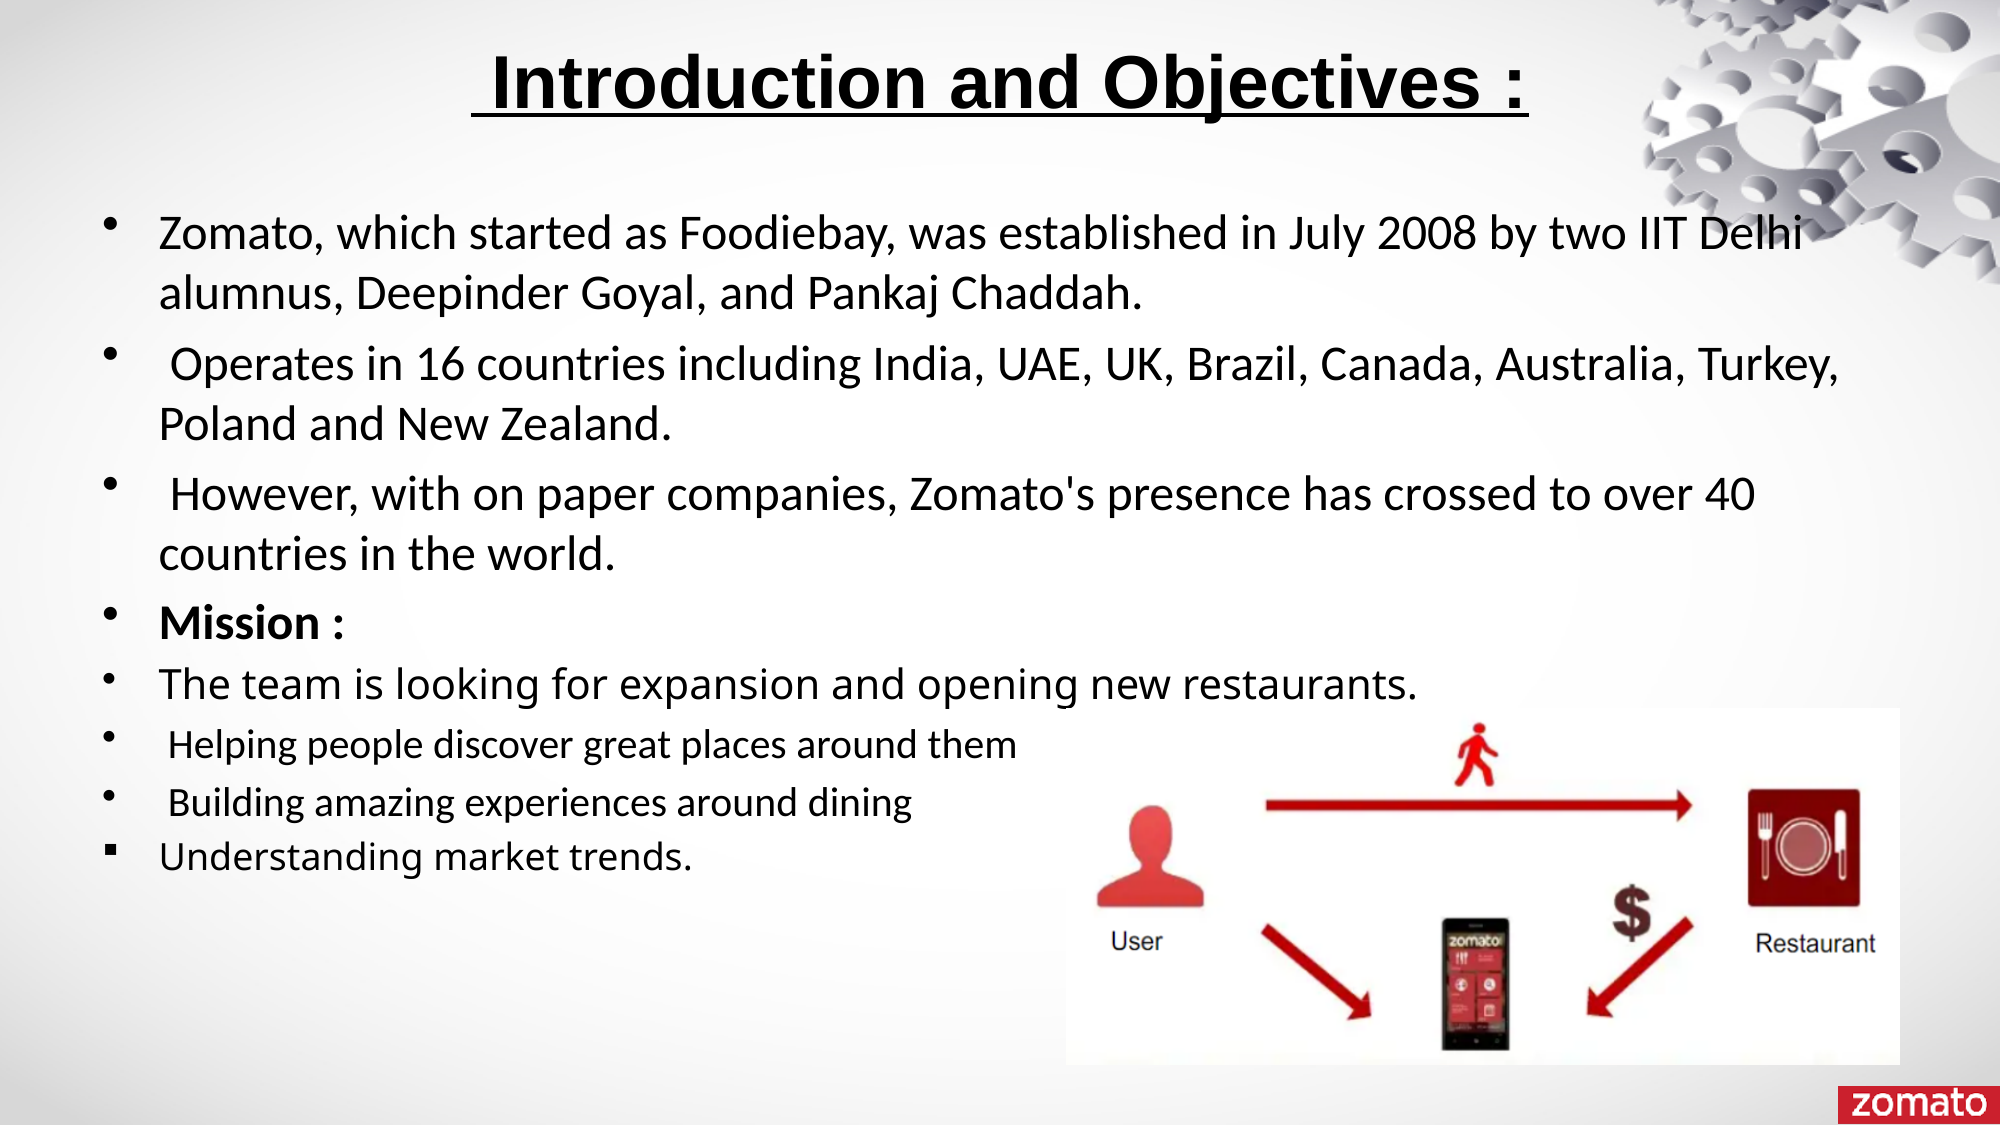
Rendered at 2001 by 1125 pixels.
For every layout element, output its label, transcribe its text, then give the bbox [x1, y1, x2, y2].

picture [0, 0, 2000, 1125]
list Zomato, which started as Foodiebay, was established in July 2008 by two IIT Delhi alumnus, Deepinder Goyal, and Pankaj Chaddah. Operates in 16 countries including India, UAE, UK, Brazil, Canada, Australia, Turkey, Poland and New Zealand. However, with on paper companies, Zomato's presence has crossed to over 40 countries in the world. Mission : The team is looking for expansion and opening new restaurants. Helping people discover great places around them Building amazing experiences around dining Understanding market trends. [87, 192, 1901, 1043]
title Introduction and Objectives : [99, 30, 1901, 127]
